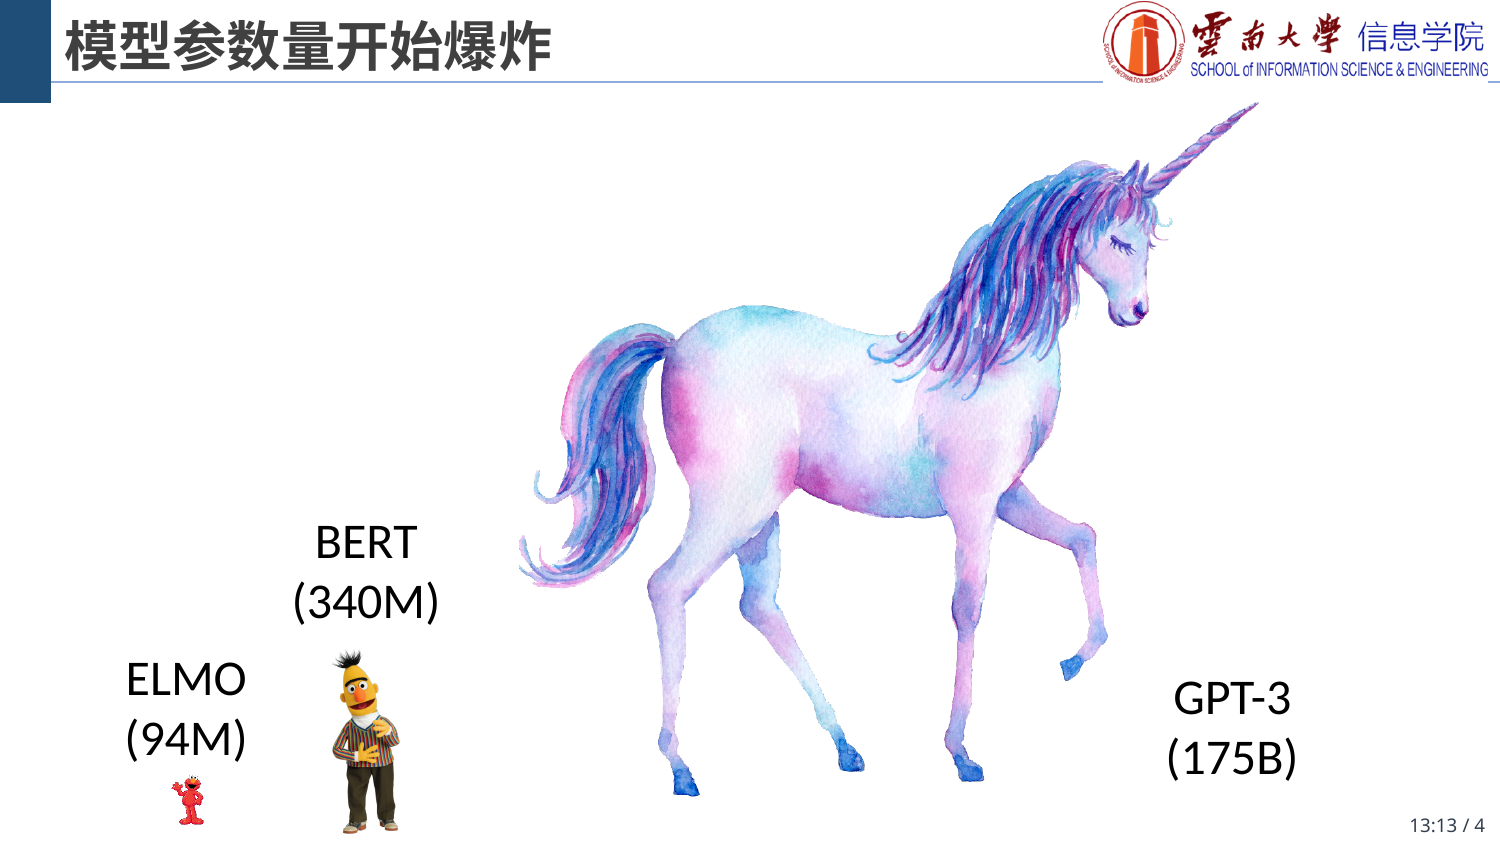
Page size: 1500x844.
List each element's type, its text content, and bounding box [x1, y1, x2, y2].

picture [310, 649, 422, 834]
picture [171, 773, 204, 826]
text_box GPT-3 (175B) [1276, 657, 1329, 792]
picture [1103, 1, 1488, 83]
title 模型参数量开始爆炸 [49, 10, 886, 85]
text_box ELMO (94M) [105, 637, 268, 773]
text_box BERT (340M) [267, 501, 466, 637]
picture [508, 96, 1272, 801]
